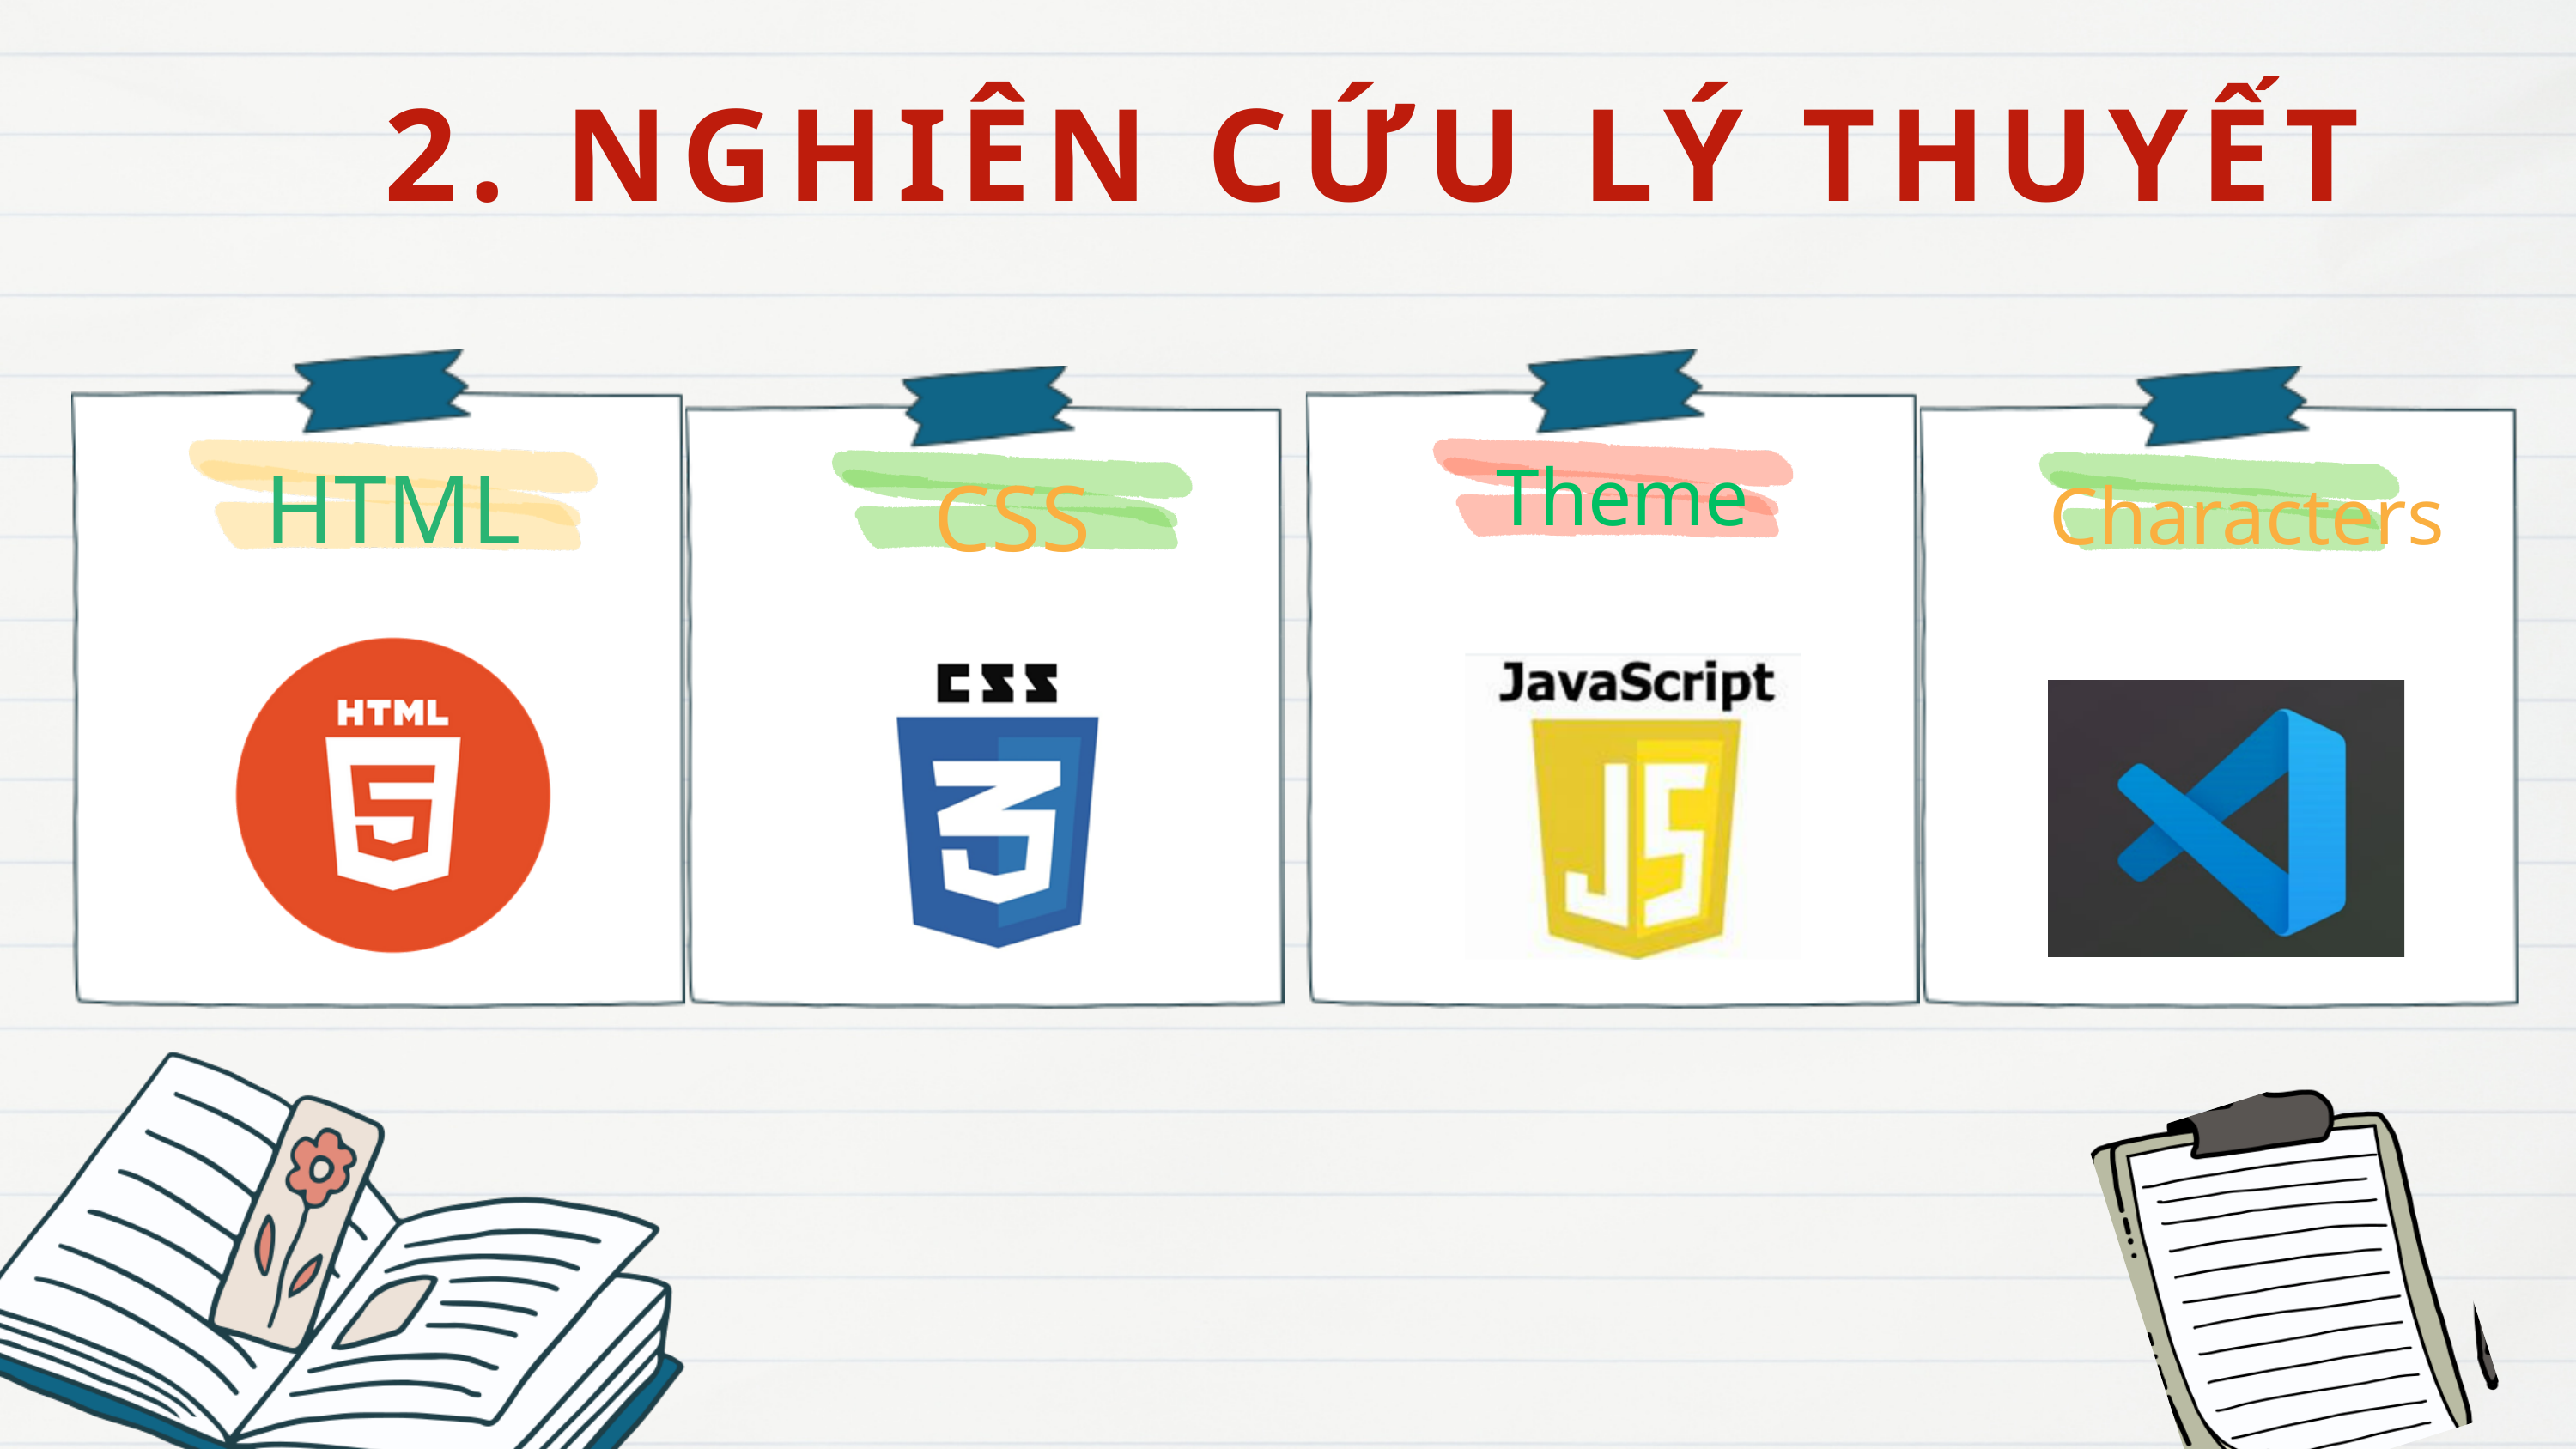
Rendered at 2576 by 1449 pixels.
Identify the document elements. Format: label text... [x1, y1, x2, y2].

text_box [1465, 652, 1801, 960]
text_box [1919, 366, 2519, 1012]
text_box [0, 1052, 686, 1449]
text_box [0, 0, 2576, 1449]
text_box CSS [750, 442, 1274, 570]
text_box [71, 349, 686, 1012]
text_box [2088, 1052, 2508, 1449]
text_box HTML [188, 430, 598, 563]
text_box [685, 366, 1285, 1012]
text_box Characters [1985, 451, 2508, 561]
text_box 2. NGHIÊN CỨU LÝ THUYẾT [342, 48, 2405, 227]
text_box [795, 621, 1193, 991]
text_box [2048, 680, 2405, 957]
text_box [1305, 349, 1920, 1012]
text_box Theme [1371, 432, 1894, 542]
text_box [219, 621, 568, 970]
